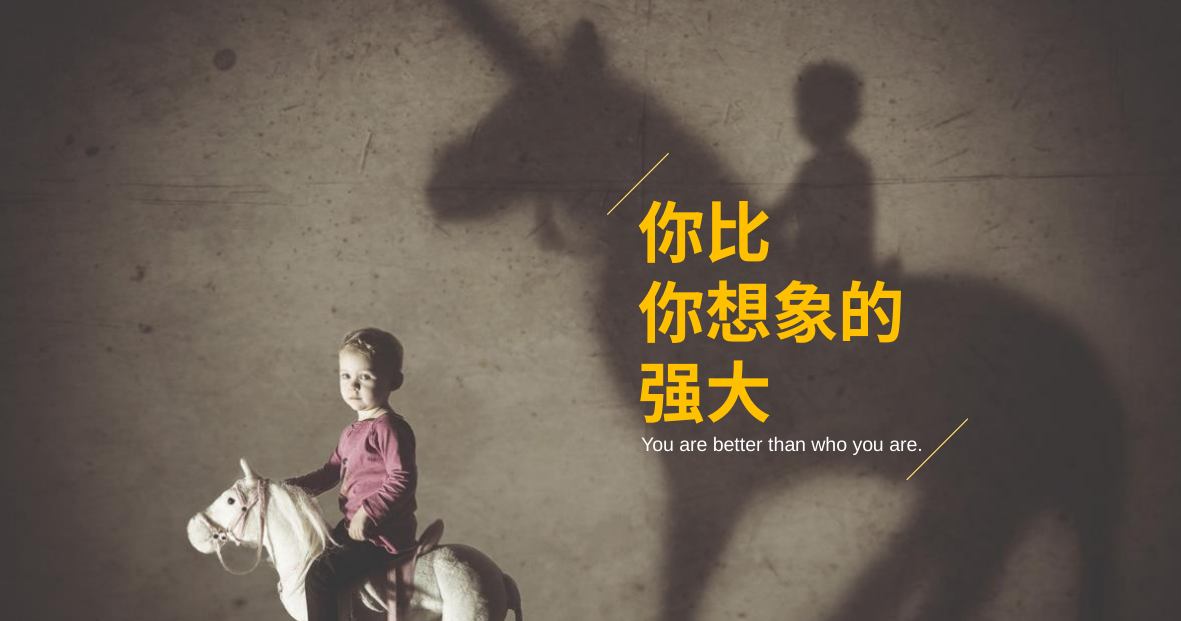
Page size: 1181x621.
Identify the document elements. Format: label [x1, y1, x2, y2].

text_box [906, 418, 968, 480]
text_box [607, 153, 669, 215]
picture [0, 0, 1181, 621]
